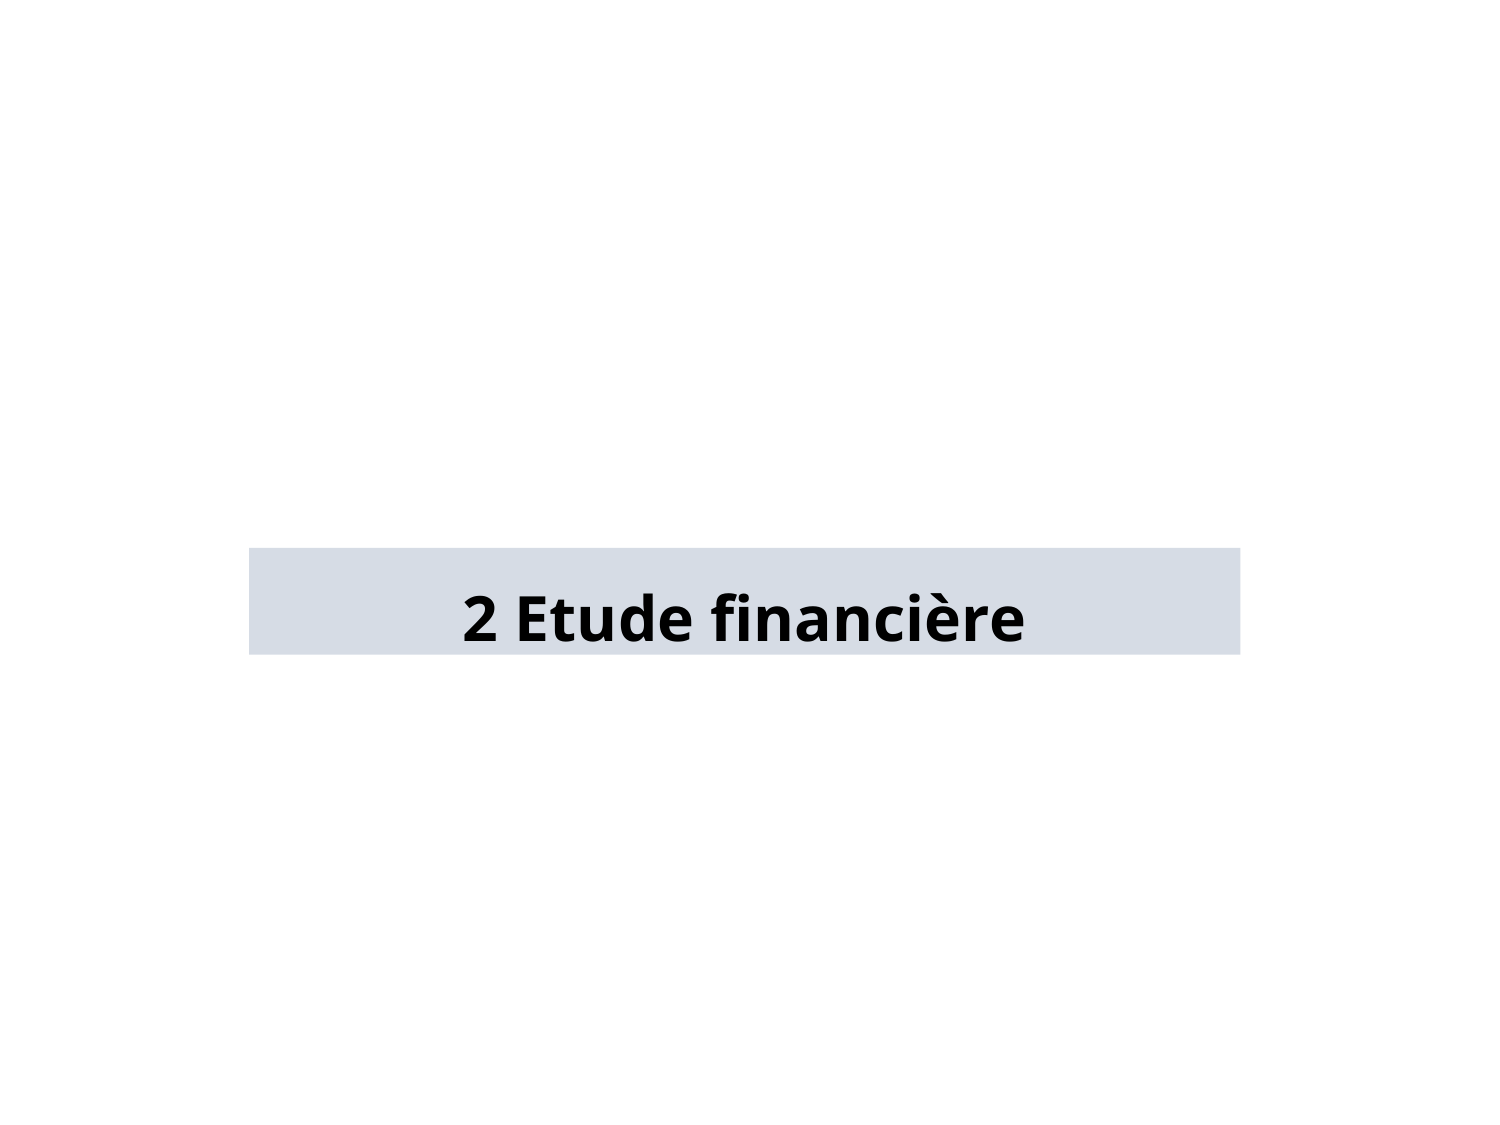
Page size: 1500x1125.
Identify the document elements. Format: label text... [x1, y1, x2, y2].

title 2 Etude financière [249, 547, 1241, 655]
